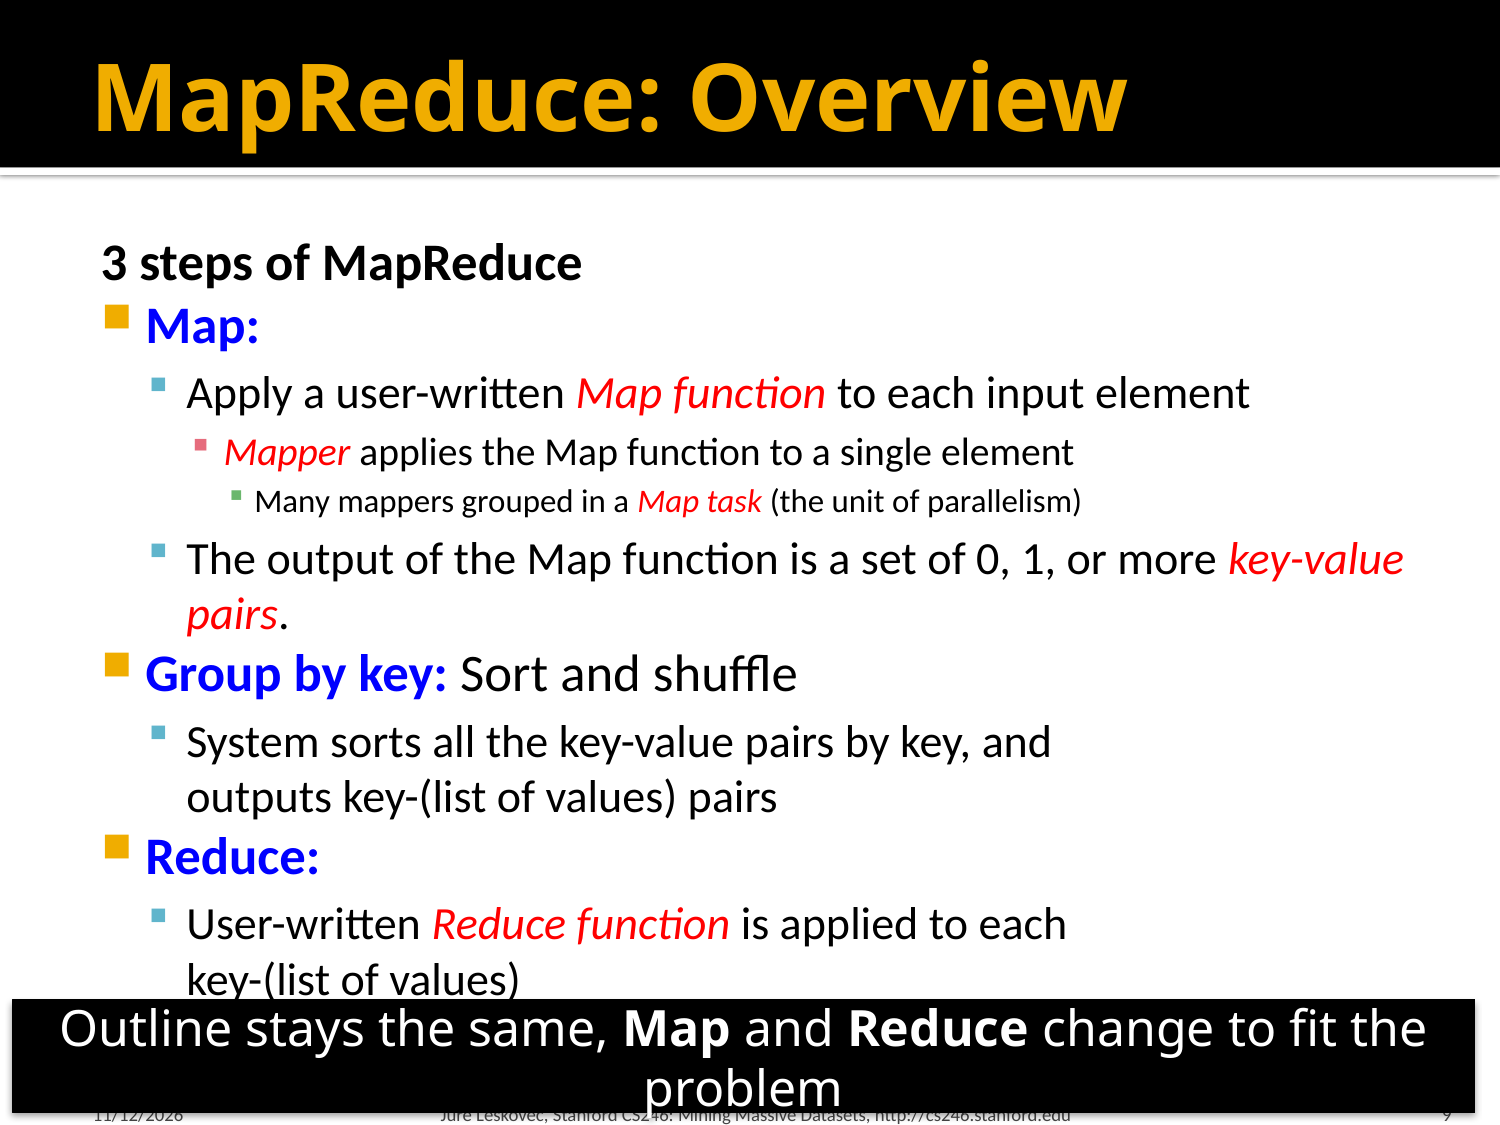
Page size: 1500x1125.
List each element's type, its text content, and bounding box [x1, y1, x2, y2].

footer Jure Leskovec, Stanford CS246: Mining Massive Datasets, http://cs246.stanford.edu [433, 1080, 1337, 1125]
title MapReduce: Overview [75, 12, 1425, 175]
list 3 steps of MapReduce Map: Apply a user-written Map function to each input element Mapper applies the Map function to a single element Many mappers grouped in a Map task (the unit of parallelism) The output of the Map function is a set of 0, 1, or more key-value pairs. Group by key: Sort and shuffle System sorts all the key-value pairs by key, and outputs key-(list of values) pairs Reduce: User-written Reduce function is applied to each key-(list of values) [75, 212, 1500, 1013]
text_box Outline stays the same, Map and Reduce change to fit the problem [12, 999, 1475, 1113]
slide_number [75, 1080, 425, 1125]
slide_number 9 [1345, 1080, 1467, 1125]
